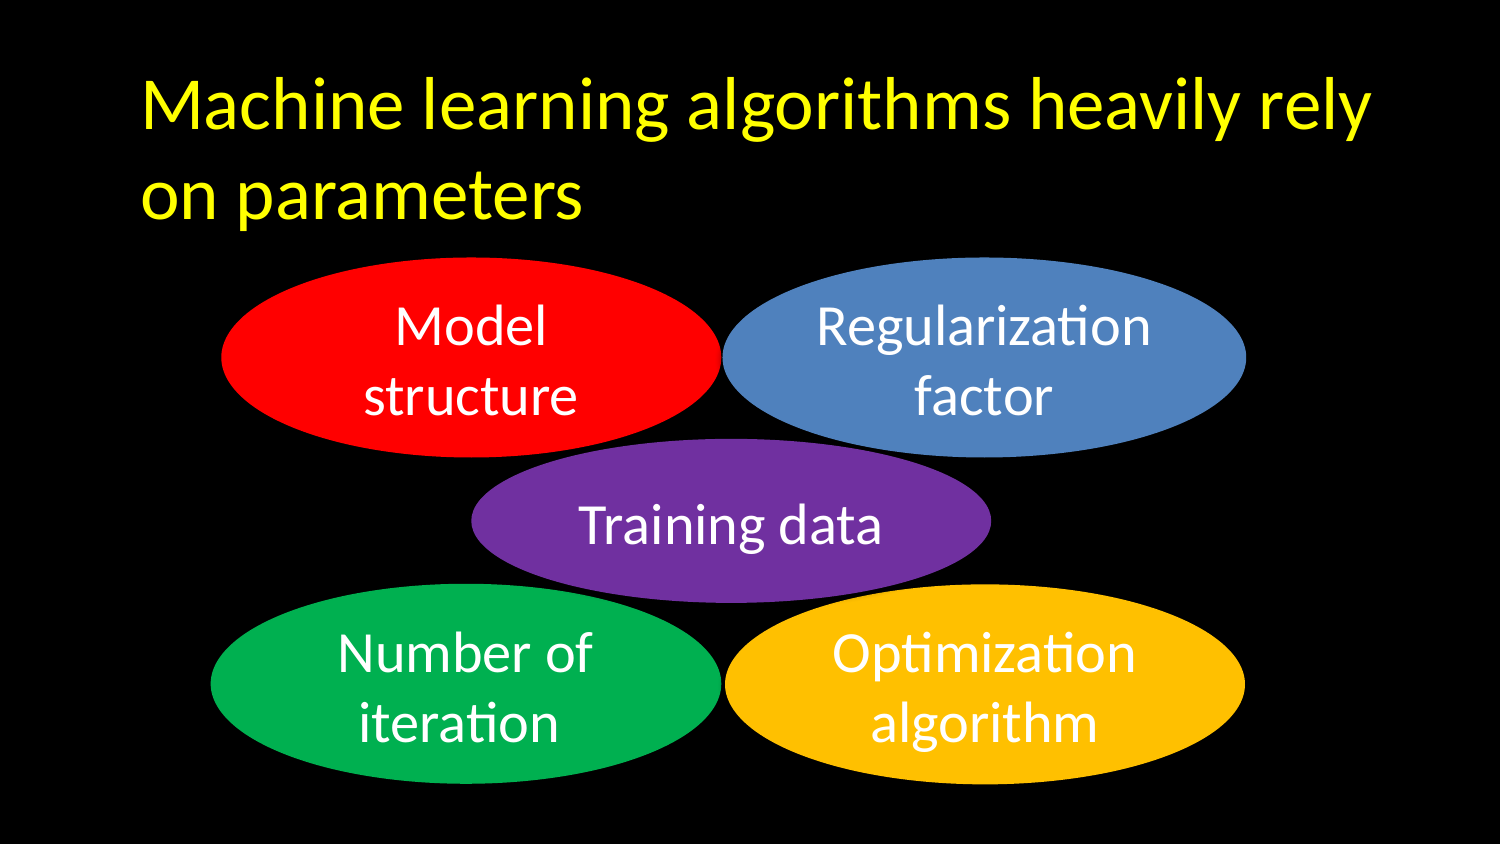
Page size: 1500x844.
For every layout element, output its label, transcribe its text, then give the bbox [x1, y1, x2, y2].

text_box Machine learning algorithms heavily rely on parameters [124, 7, 1413, 283]
text_box Optimization algorithm [721, 581, 1249, 788]
text_box Model structure [218, 254, 720, 461]
text_box Number of iteration [207, 580, 722, 787]
text_box Regularization factor [719, 254, 1250, 461]
text_box Training data [468, 435, 995, 607]
